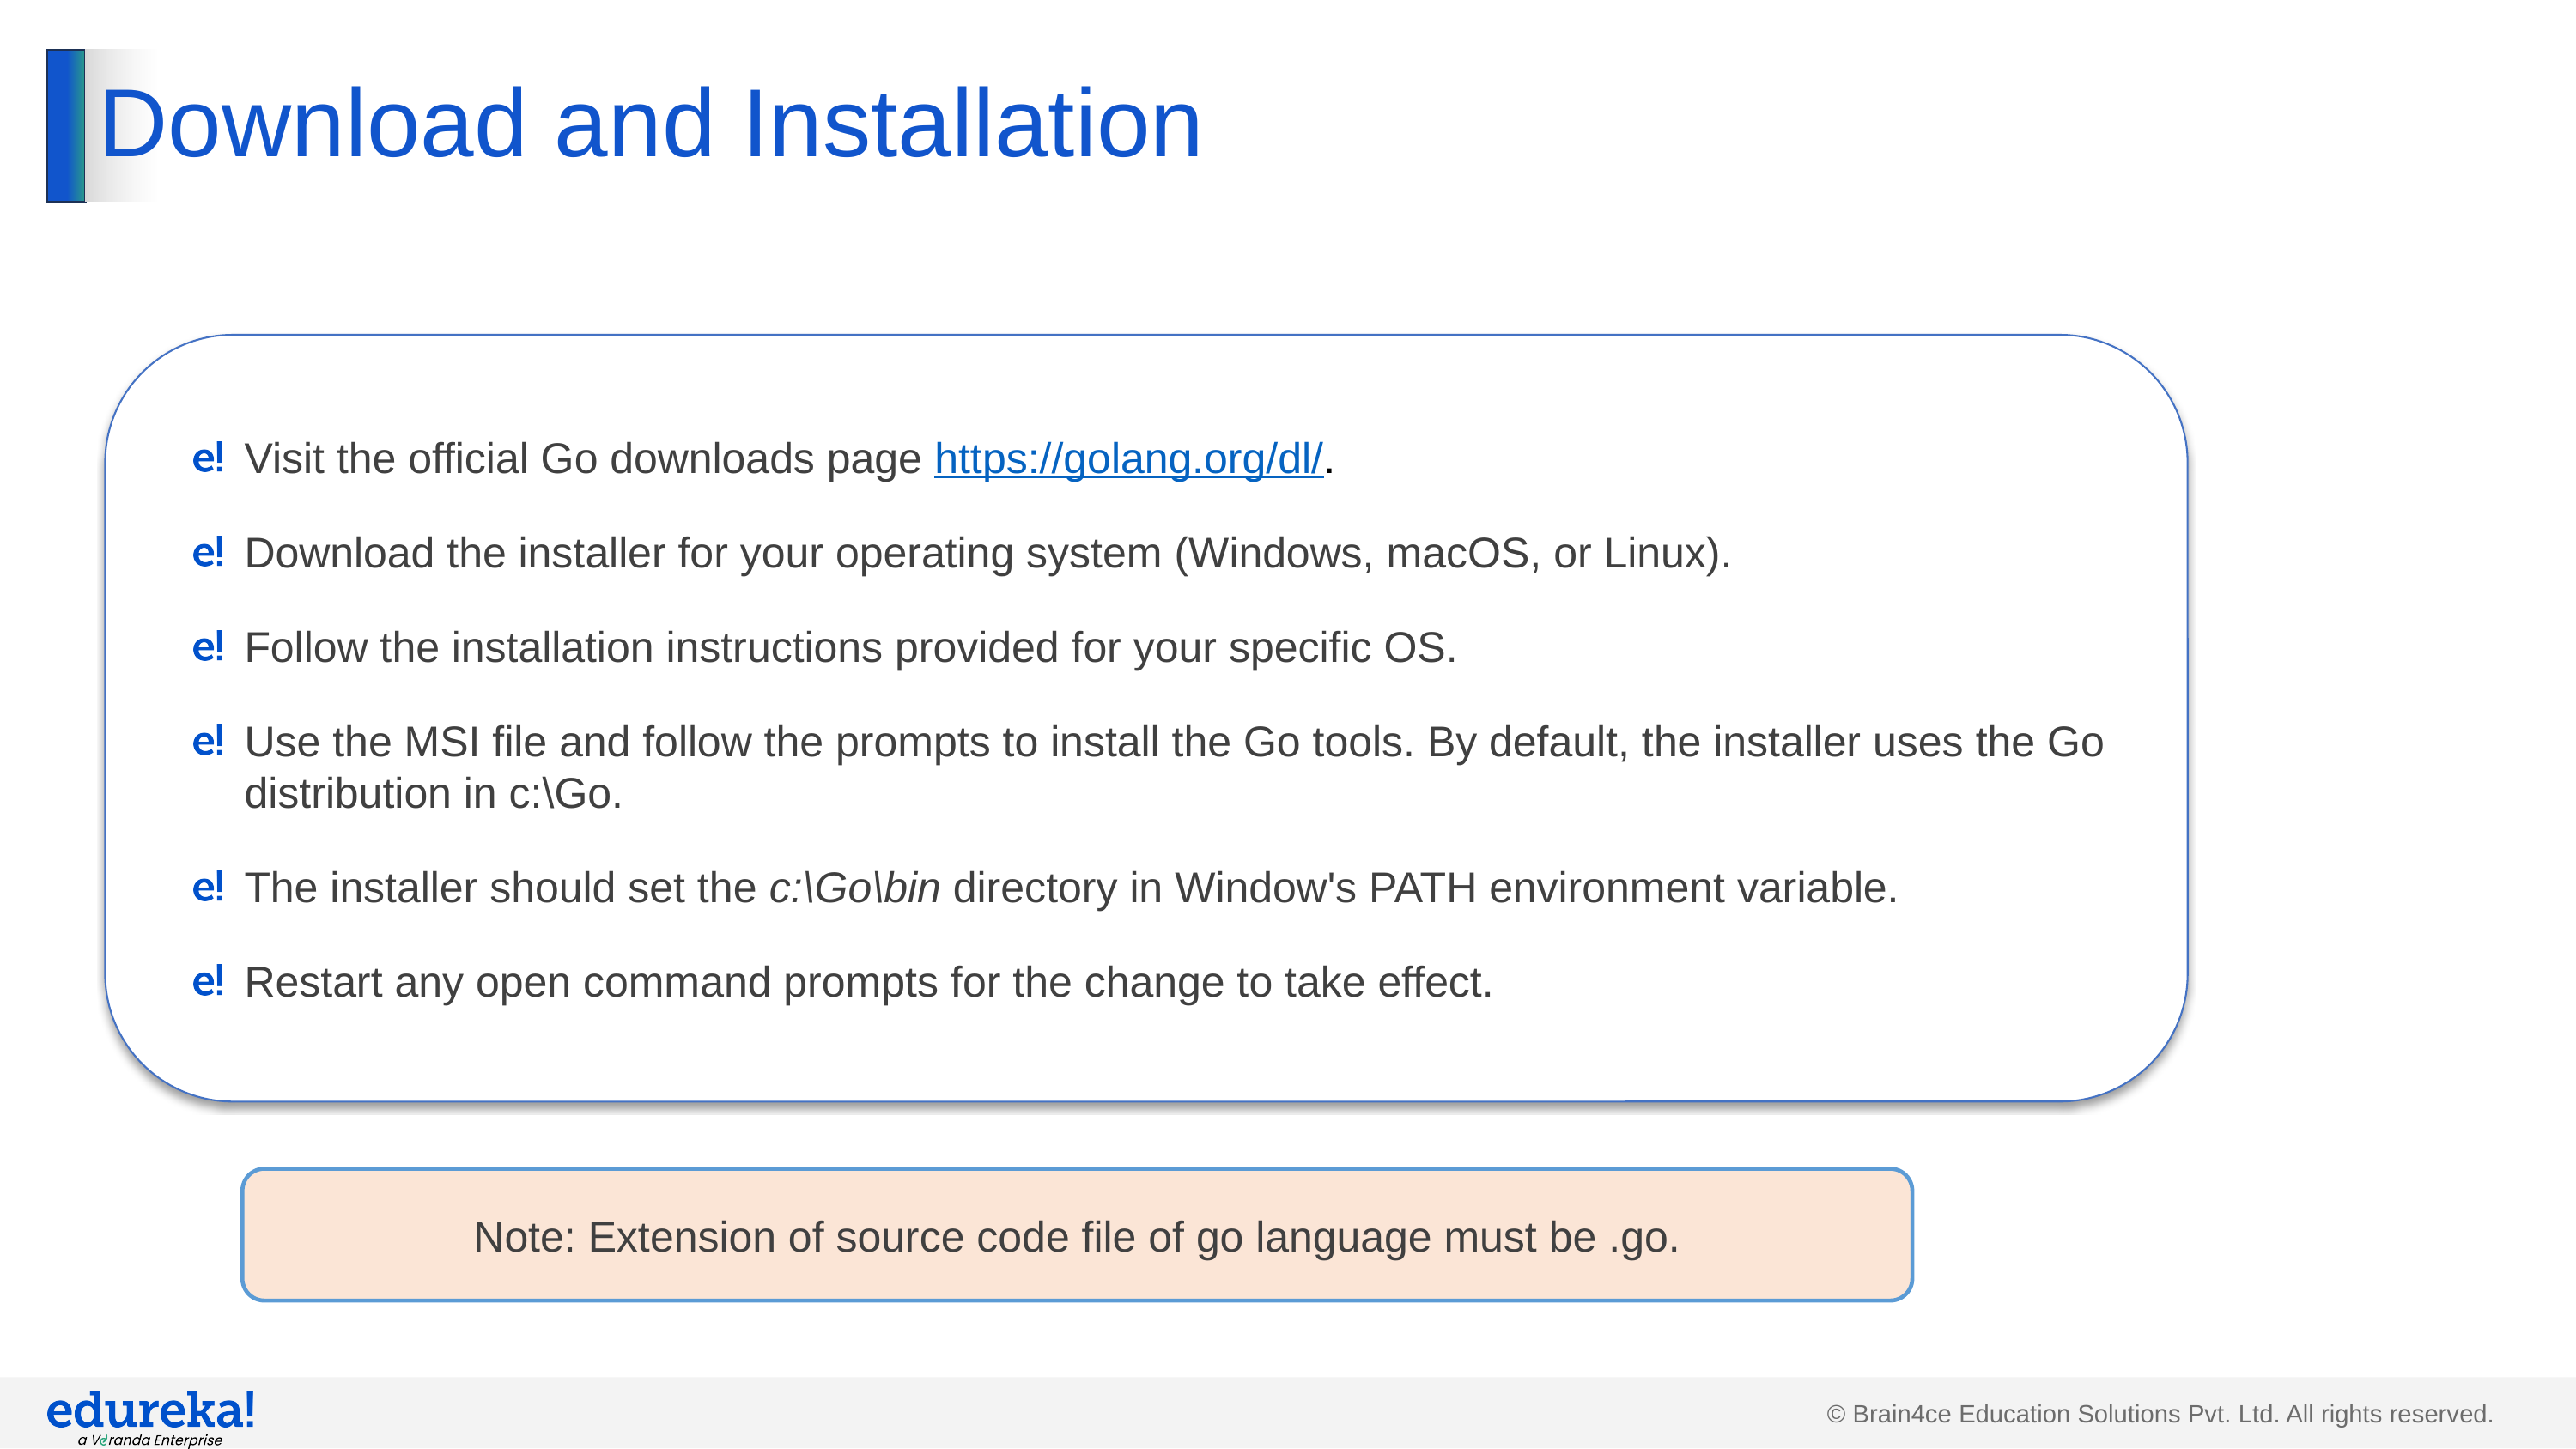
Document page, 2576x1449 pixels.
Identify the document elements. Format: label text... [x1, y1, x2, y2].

picture [193, 630, 222, 661]
picture [193, 870, 222, 901]
picture [193, 964, 222, 996]
picture [193, 441, 222, 472]
title Download and Installation [85, 49, 2491, 202]
picture [47, 1391, 253, 1449]
picture [193, 724, 222, 755]
picture [193, 536, 222, 567]
text_box Visit the official Go downloads page https://golang.org/dl/. Download the installer for your operating system (Windows, macOS, or Linux). Follow the installation instructions provided for your specific OS. Use the MSI file and follow the prompts to install the Go tools. By default, the installer uses the Go distribution in c:\Go. The installer should set the c:\Go\bin directory in Window's PATH environment variable. Restart any open command prompts for the change to take effect. [105, 335, 2188, 1102]
text_box Note: Extension of source code file of go language must be .go. [242, 1168, 1913, 1301]
